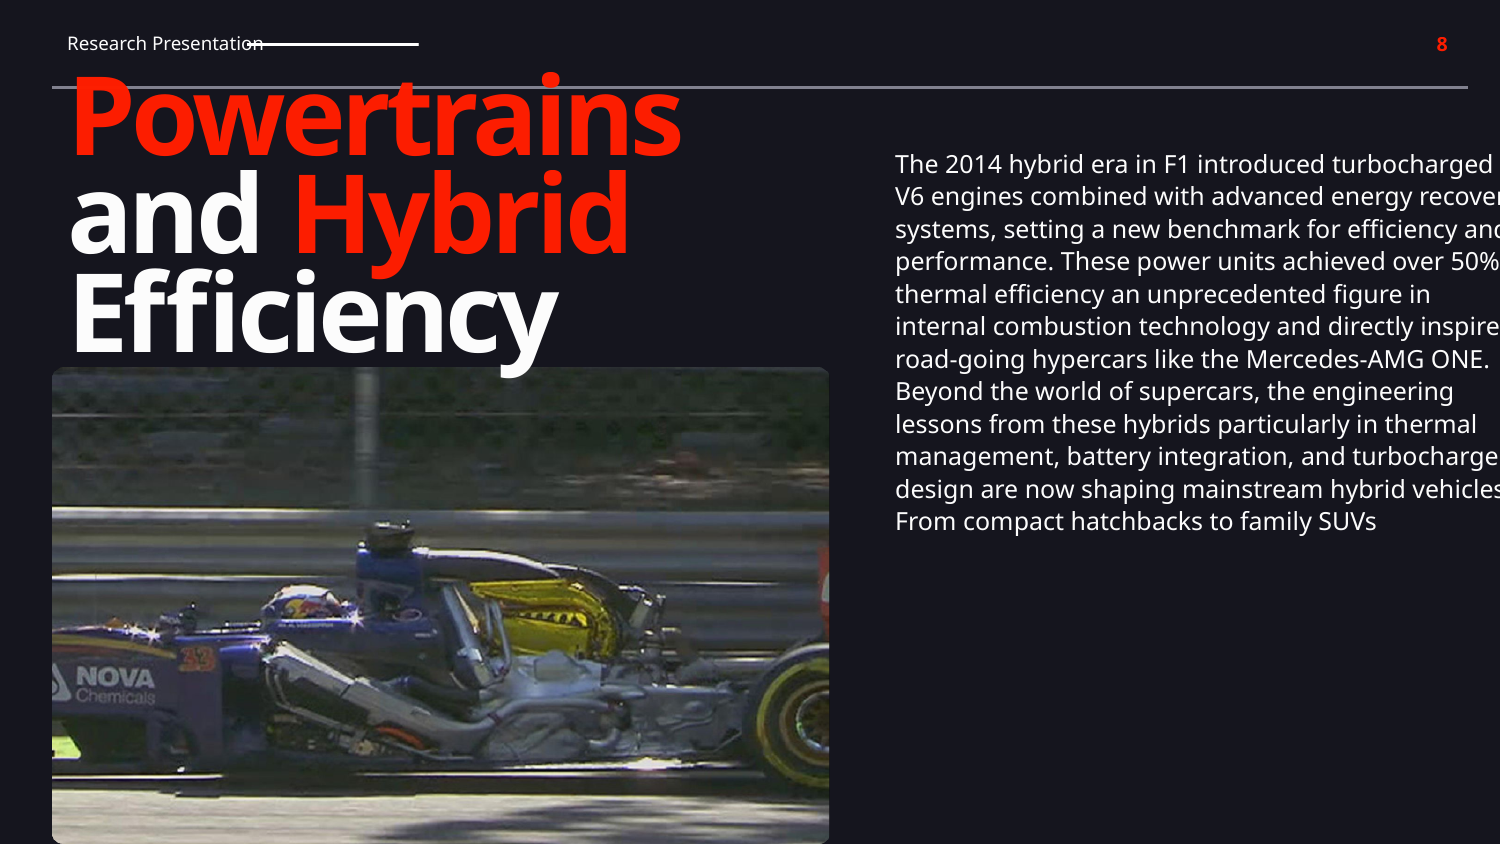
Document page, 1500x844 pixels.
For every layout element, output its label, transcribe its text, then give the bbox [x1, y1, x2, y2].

text_box The 2014 hybrid era in F1 introduced turbocharged V6 engines combined with advanced energy recovery systems, setting a new benchmark for efficiency and performance. These power units achieved over 50% thermal efficiency an unprecedented figure in internal combustion technology and directly inspired road-going hypercars like the Mercedes-AMG ONE. Beyond the world of supercars, the engineering lessons from these hybrids particularly in thermal management, battery integration, and turbocharger design are now shaping mainstream hybrid vehicles. From compact hatchbacks to family SUVs [880, 127, 1500, 554]
text_box Research Presentation [52, 35, 420, 50]
picture [52, 367, 830, 844]
text_box 8 [1421, 31, 1500, 56]
text_box Powertrains and Hybrid Efficiency [52, 128, 889, 325]
